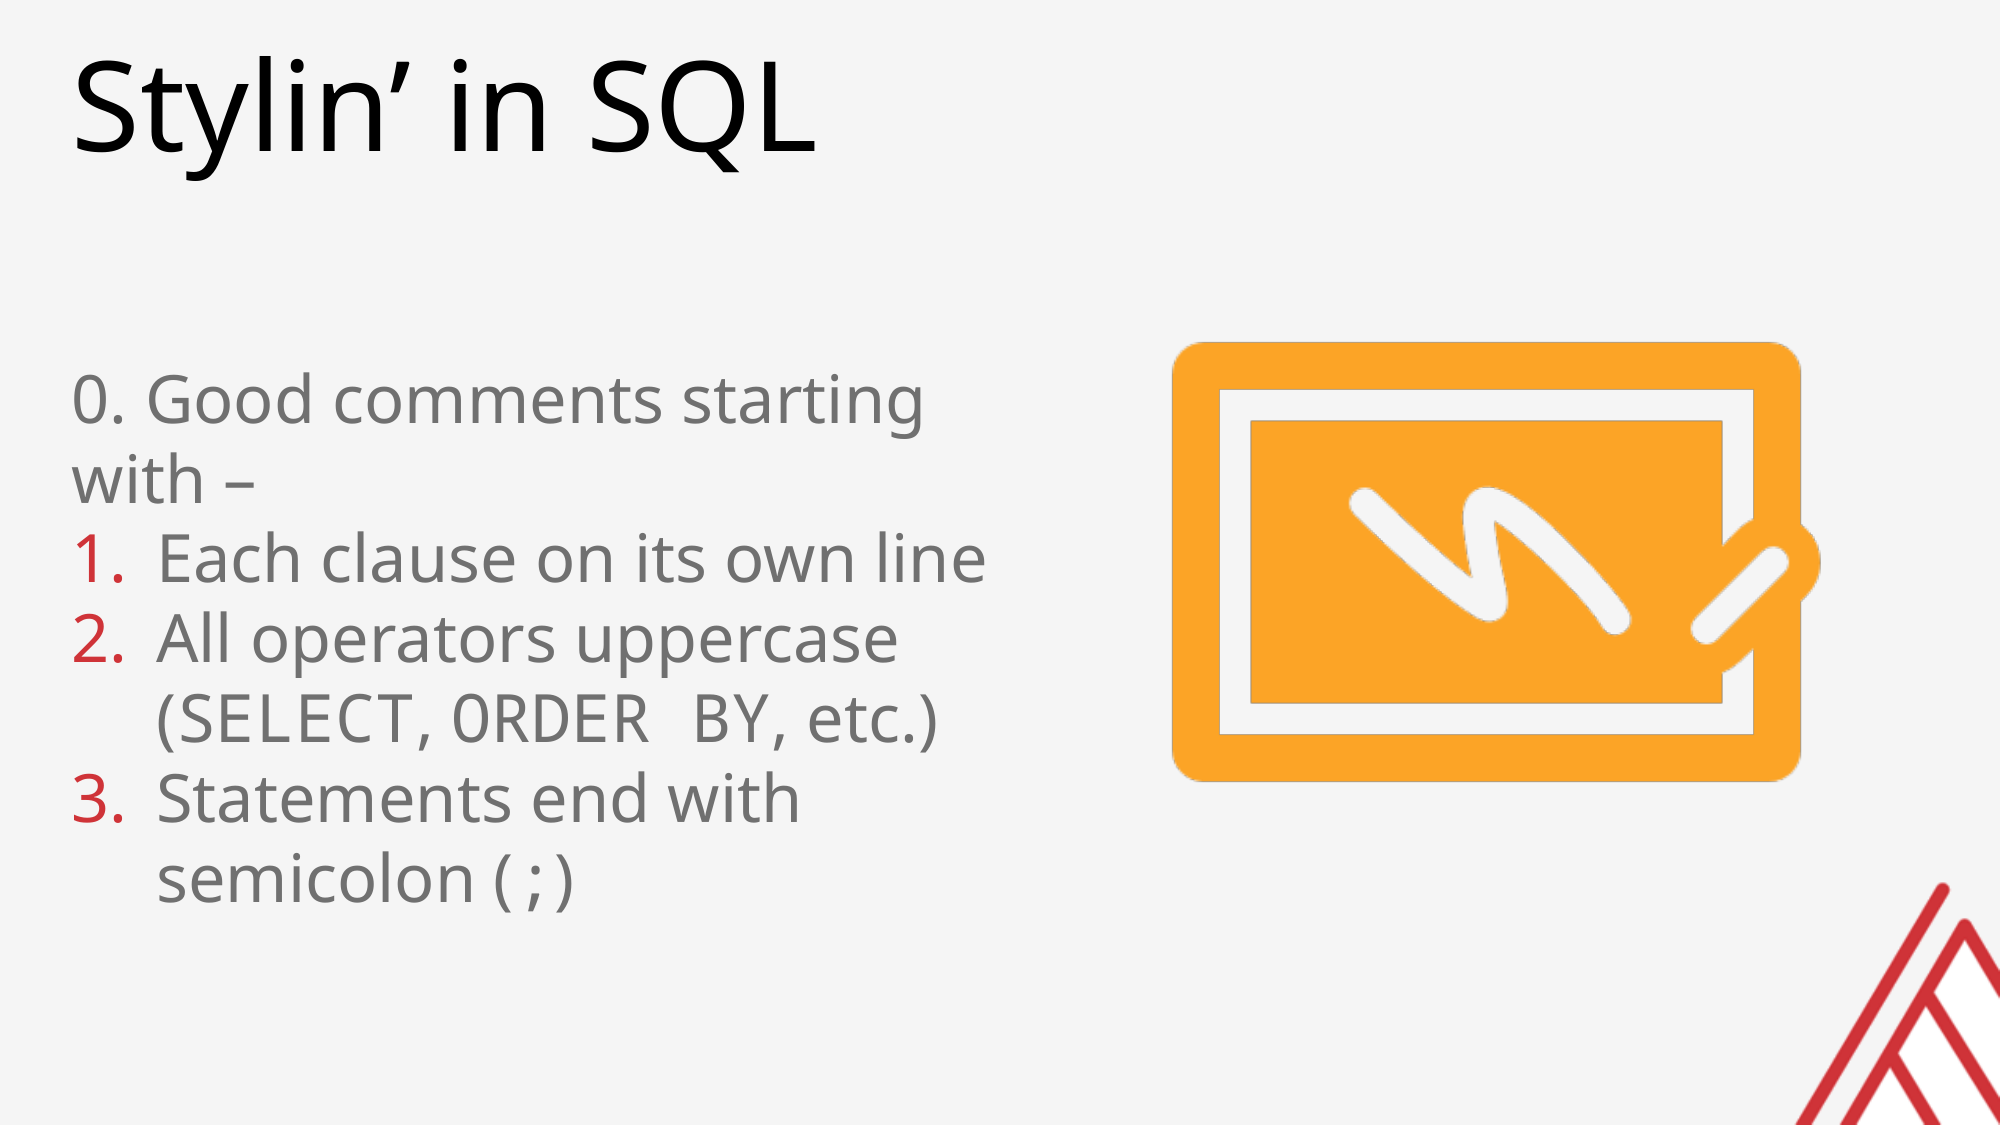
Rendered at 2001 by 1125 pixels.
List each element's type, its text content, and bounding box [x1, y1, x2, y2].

text_box Stylin’ in SQL [56, 18, 1368, 184]
text_box 0. Good comments starting with – Each clause on its own line All operators uppercase (SELECT, ORDER BY, etc.) Statements end with semicolon (;) [56, 349, 1057, 924]
picture [1110, 186, 2000, 1125]
